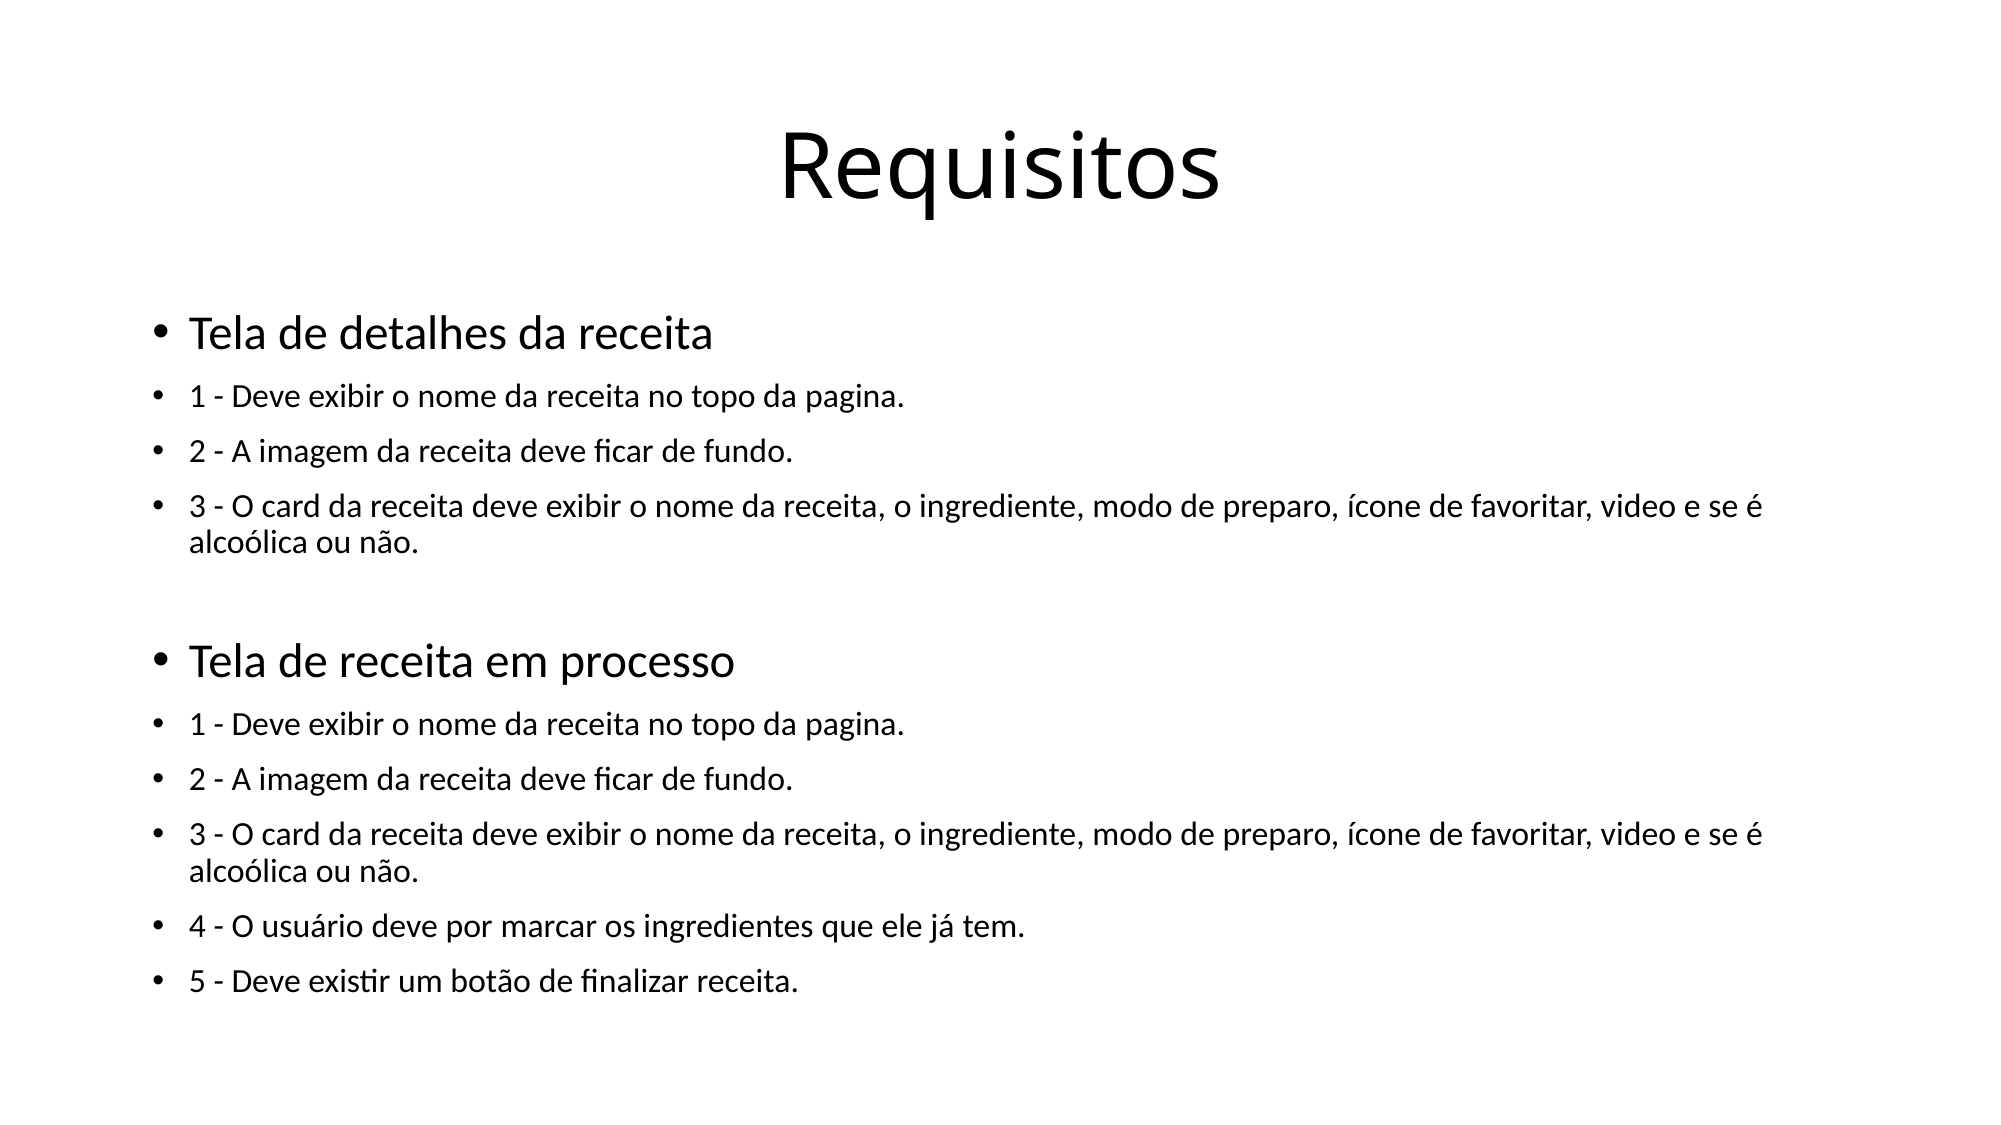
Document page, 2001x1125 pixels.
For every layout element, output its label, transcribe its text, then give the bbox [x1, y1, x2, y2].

title Requisitos [137, 59, 1863, 278]
list Tela de detalhes da receita 1 - Deve exibir o nome da receita no topo da pagina. 2 - A imagem da receita deve ficar de fundo. 3 - O card da receita deve exibir o nome da receita, o ingrediente, modo de preparo, ícone de favoritar, video e se é alcoólica ou não. Tela de receita em processo 1 - Deve exibir o nome da receita no topo da pagina. 2 - A imagem da receita deve ficar de fundo. 3 - O card da receita deve exibir o nome da receita, o ingrediente, modo de preparo, ícone de favoritar, video e se é alcoólica ou não. 4 - O usuário deve por marcar os ingredientes que ele já tem. 5 - Deve existir um botão de finalizar receita. [137, 299, 1863, 1014]
